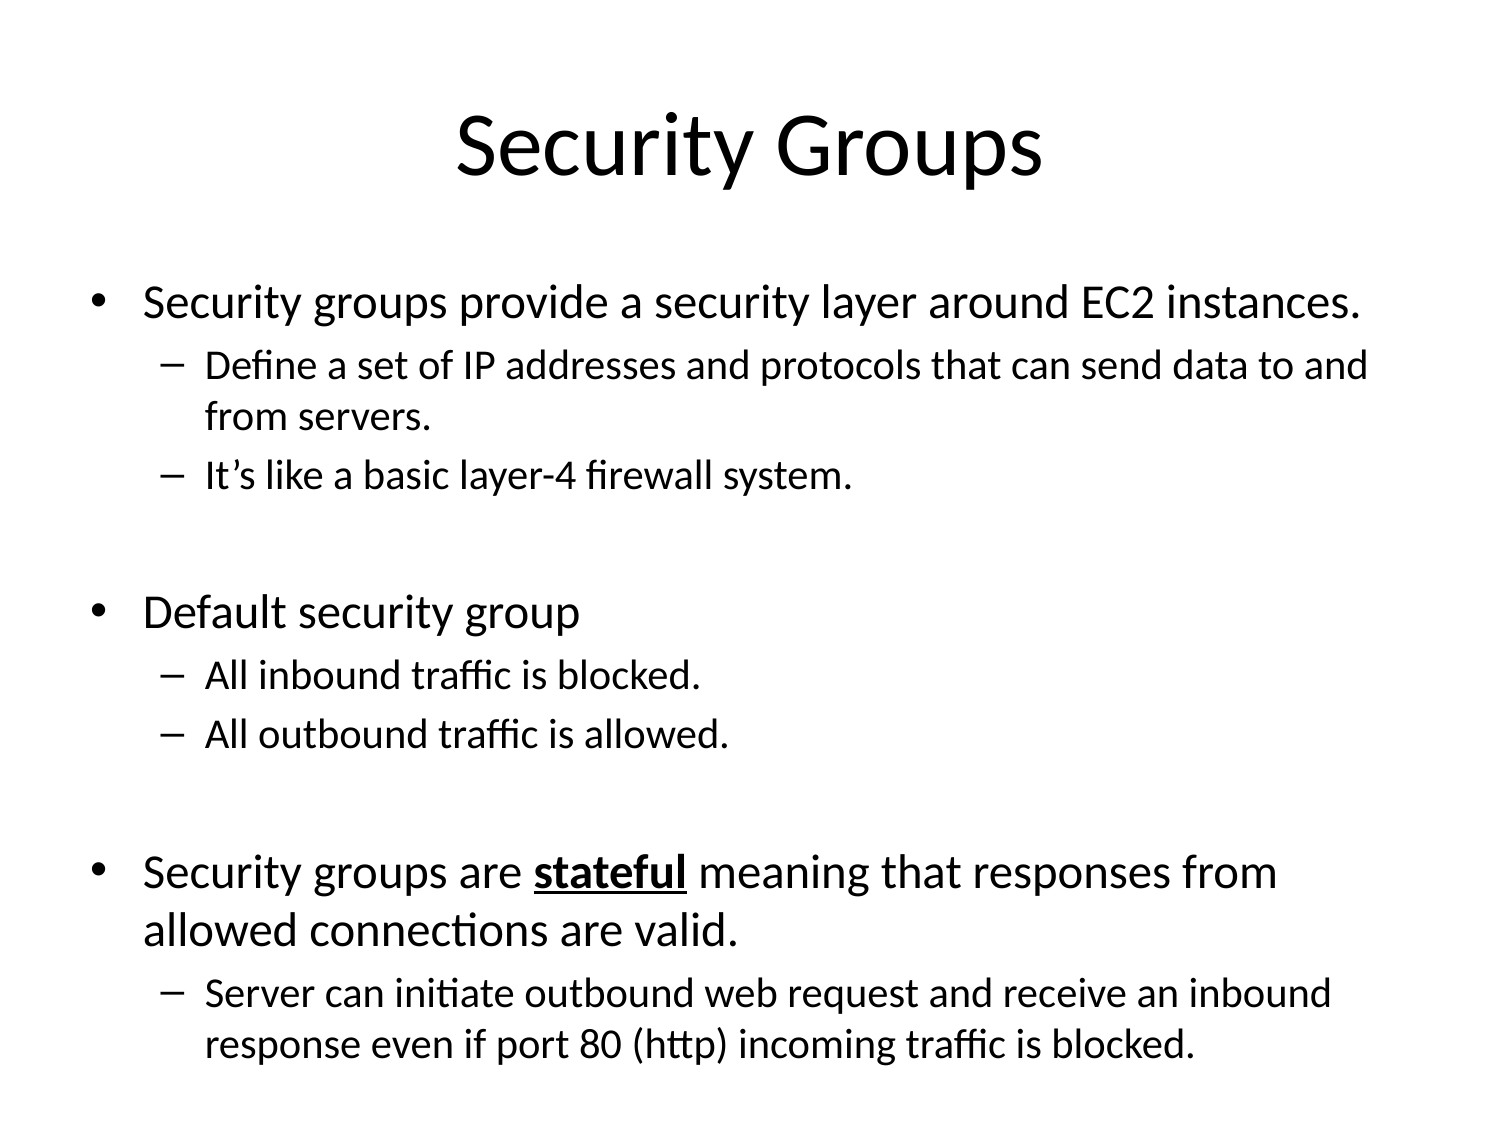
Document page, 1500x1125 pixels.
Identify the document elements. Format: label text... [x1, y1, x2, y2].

list Security groups provide a security layer around EC2 instances. Define a set of IP addresses and protocols that can send data to and from servers. It’s like a basic layer-4 firewall system. Default security group All inbound traffic is blocked. All outbound traffic is allowed. Security groups are stateful meaning that responses from allowed connections are valid. Server can initiate outbound web request and receive an inbound response even if port 80 (http) incoming traffic is blocked. [75, 262, 1425, 1089]
title Security Groups [75, 45, 1425, 233]
